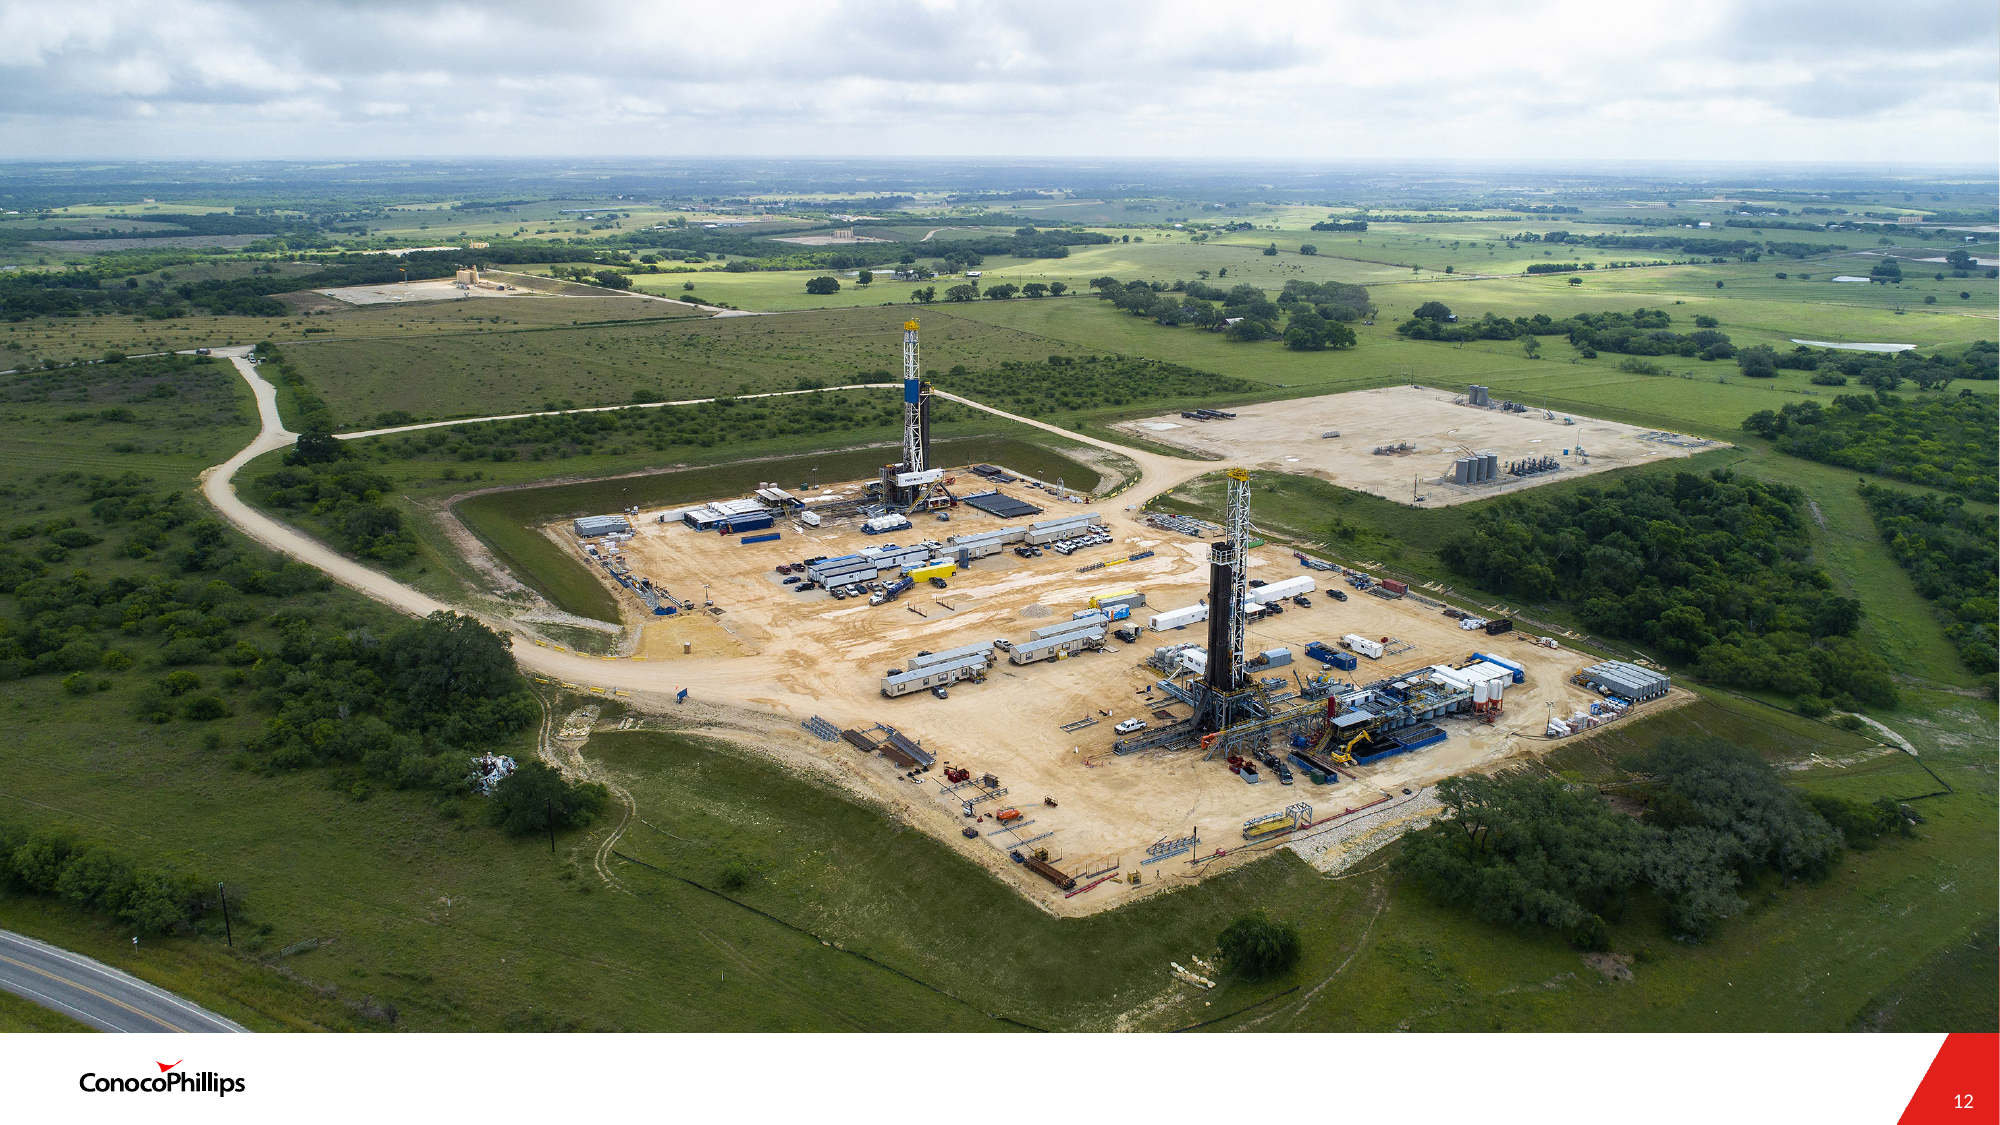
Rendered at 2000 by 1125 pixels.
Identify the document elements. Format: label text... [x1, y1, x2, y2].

slide_number 12 [1919, 1074, 2000, 1120]
picture [0, 0, 2000, 1125]
